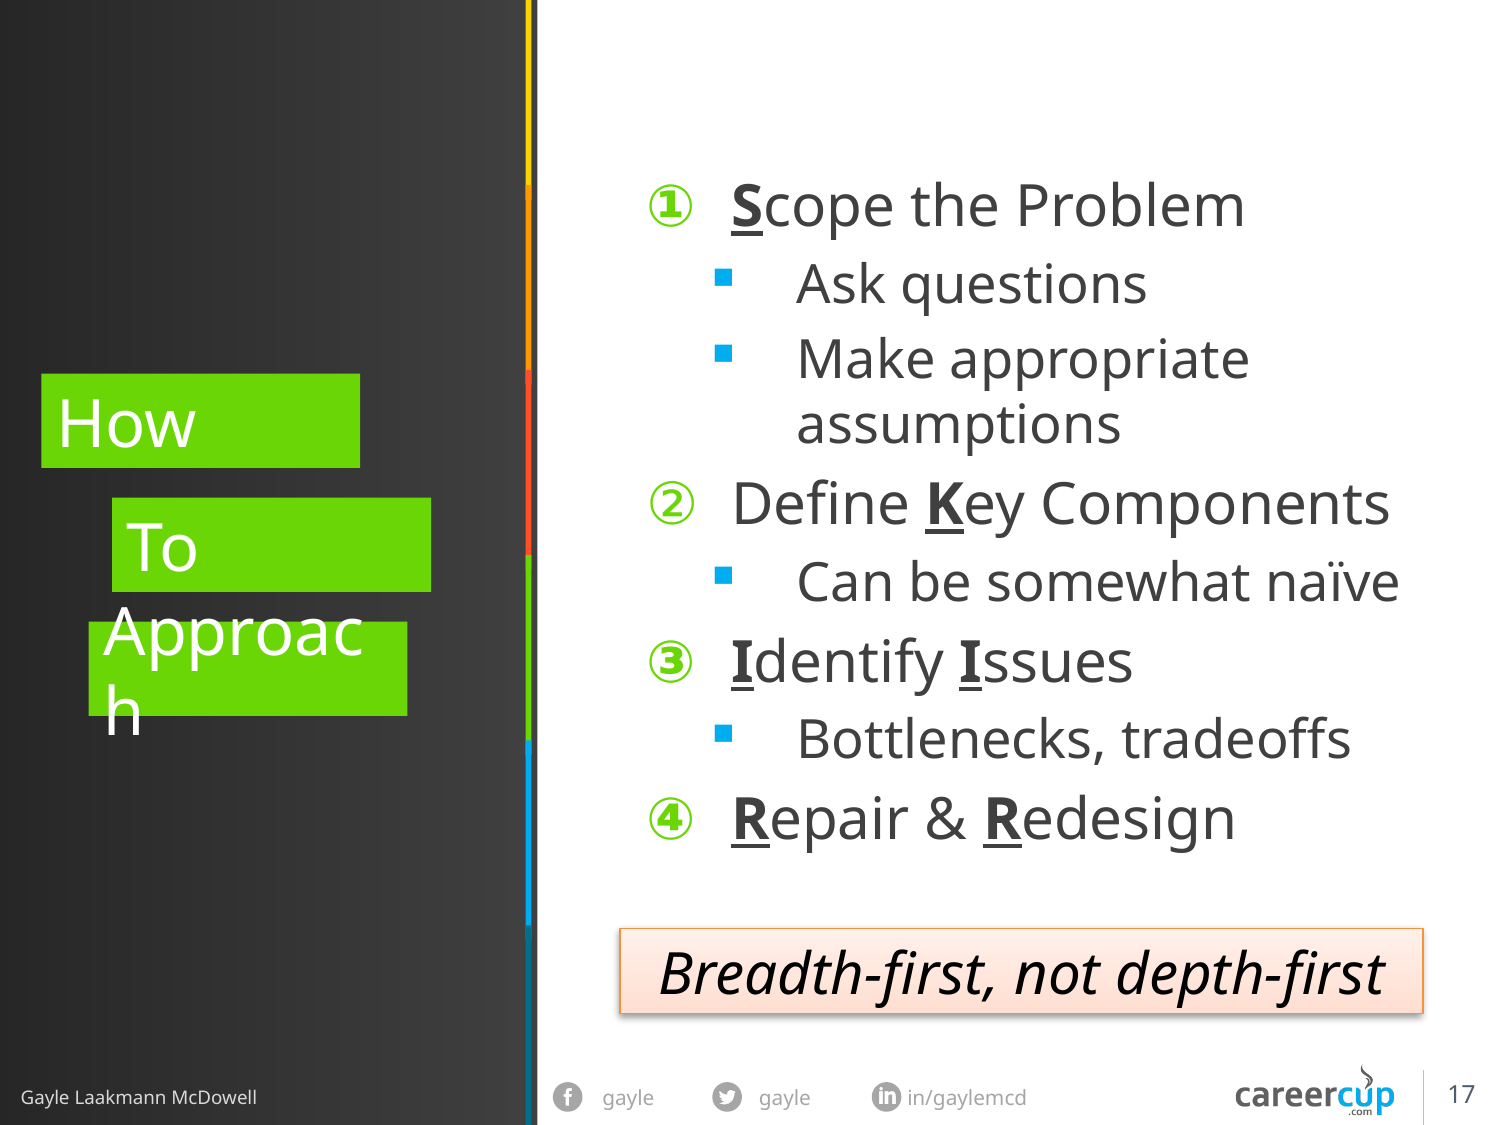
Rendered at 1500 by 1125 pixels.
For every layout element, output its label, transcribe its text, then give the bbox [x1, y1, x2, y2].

list Approach [88, 621, 408, 716]
list Scope the Problem Ask questions Make appropriate assumptions Define Key Components Can be somewhat naïve Identify Issues Bottlenecks, tradeoffs Repair & Redesign [631, 160, 1424, 928]
text_box Breadth-first, not depth-first [619, 928, 1424, 1014]
list To [112, 497, 432, 592]
picture [1234, 1062, 1396, 1117]
list How [41, 373, 361, 468]
